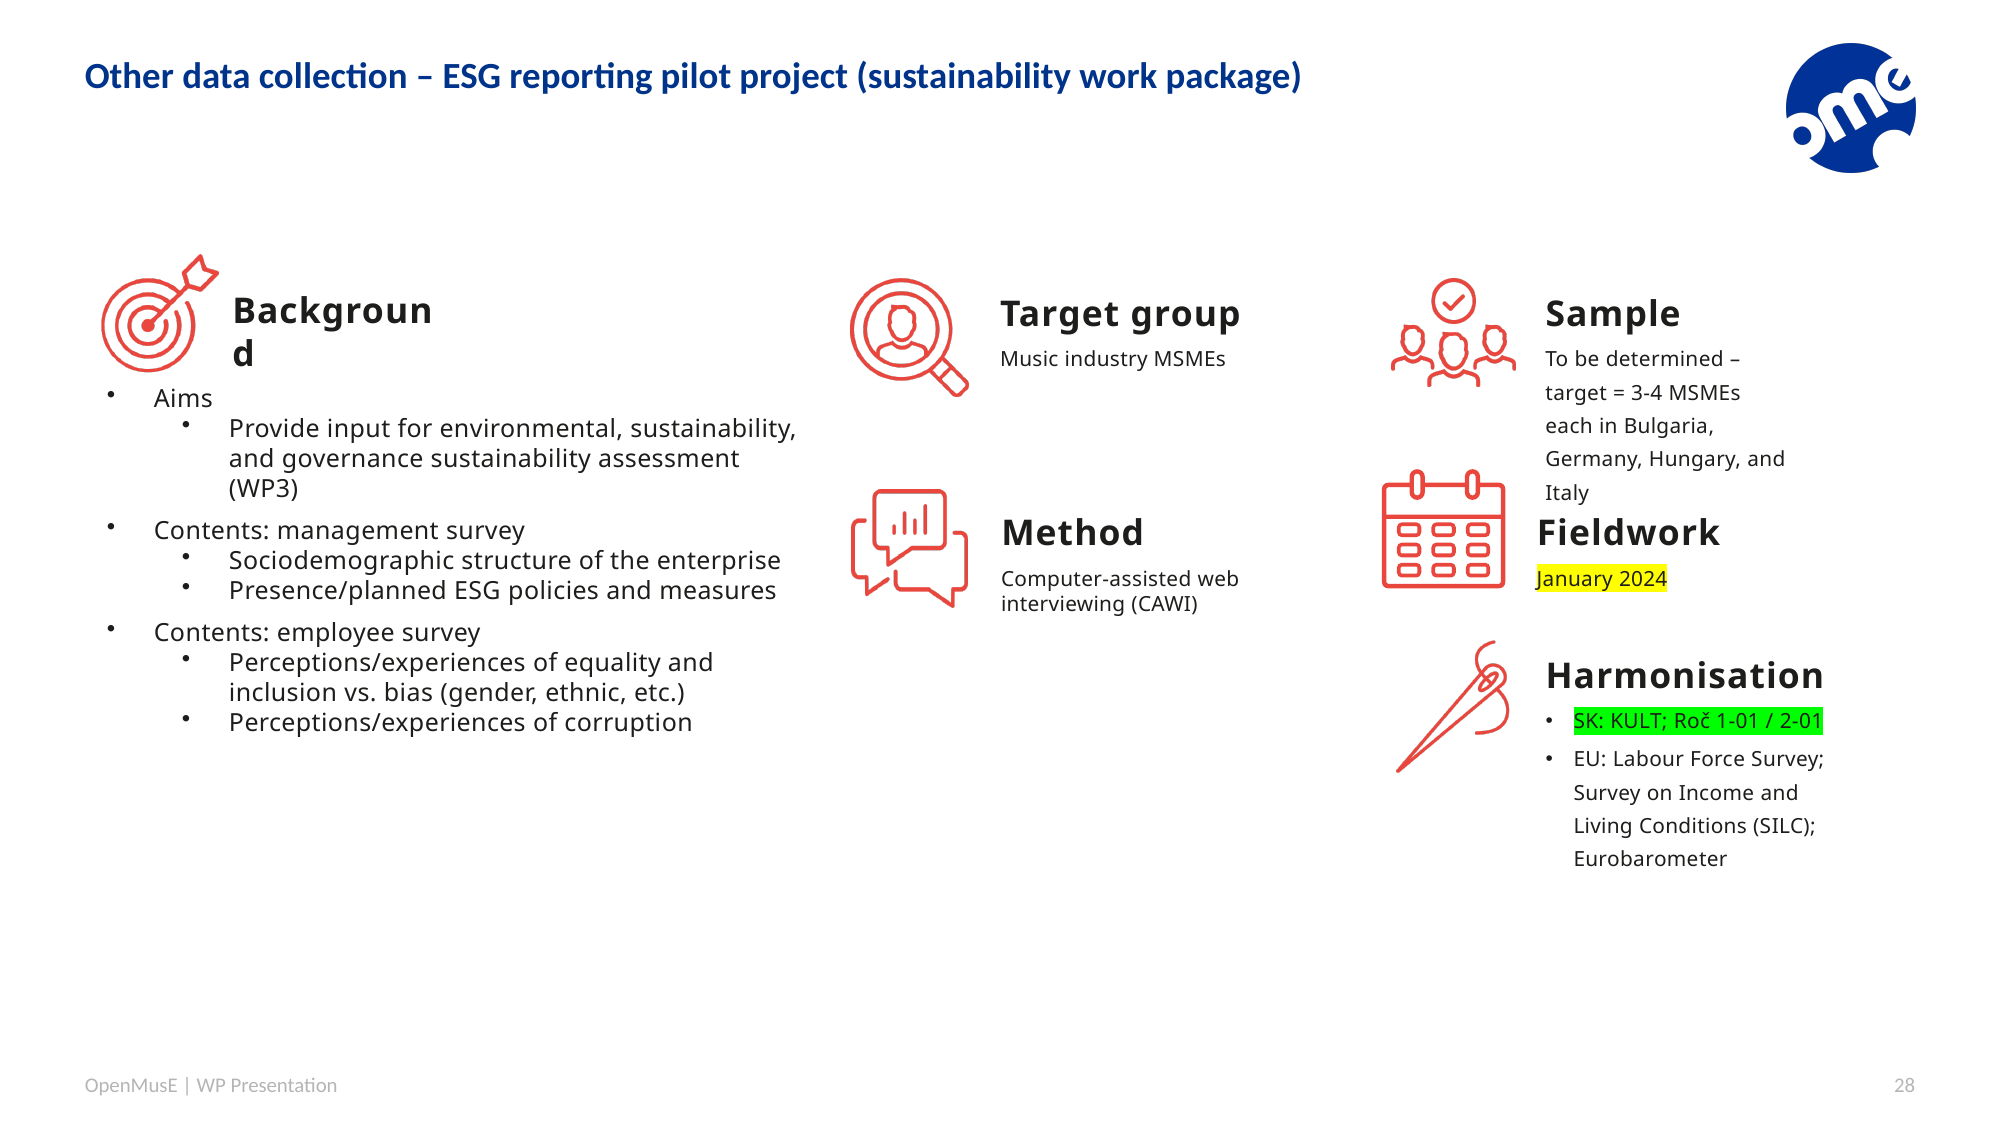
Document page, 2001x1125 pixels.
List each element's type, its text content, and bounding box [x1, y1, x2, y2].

text_box Sample To be determined – target = 3-4 MSMEs each in Bulgaria, Germany, Hungary, and Italy [1543, 288, 1804, 505]
text_box Fieldwork January 2024 [1534, 507, 1795, 591]
text_box Aims Provide input for environmental, sustainability, and governance sustainability assessment (WP3) Contents: management survey Sociodemographic structure of the enterprise Presence/planned ESG policies and measures Contents: employee survey Perceptions/experiences of equality and inclusion vs. bias (gender, ethnic, etc.) Perceptions/experiences of corruption [104, 377, 814, 947]
picture [1374, 627, 1533, 786]
text_box Harmonisation SK: KULT; Roč 1-01 / 2-01 EU: Labour Force Survey; Survey on Income and Living Conditions (SILC); Eurobarometer [1543, 650, 1854, 871]
picture [1786, 43, 1916, 173]
title Other data collection – ESG reporting pilot project (sustainability work package) [69, 45, 1597, 108]
picture [850, 278, 969, 397]
picture [1391, 278, 1516, 387]
picture [851, 489, 968, 608]
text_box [1381, 469, 1506, 589]
footer OpenMusE | WP Presentation [69, 1065, 1805, 1103]
picture [100, 254, 219, 374]
text_box Background [230, 286, 447, 374]
text_box Method Computer-assisted web interviewing (CAWI) [999, 508, 1310, 616]
slide_number 28 [1818, 1065, 1931, 1103]
text_box Target group Music industry MSMEs [998, 288, 1310, 371]
